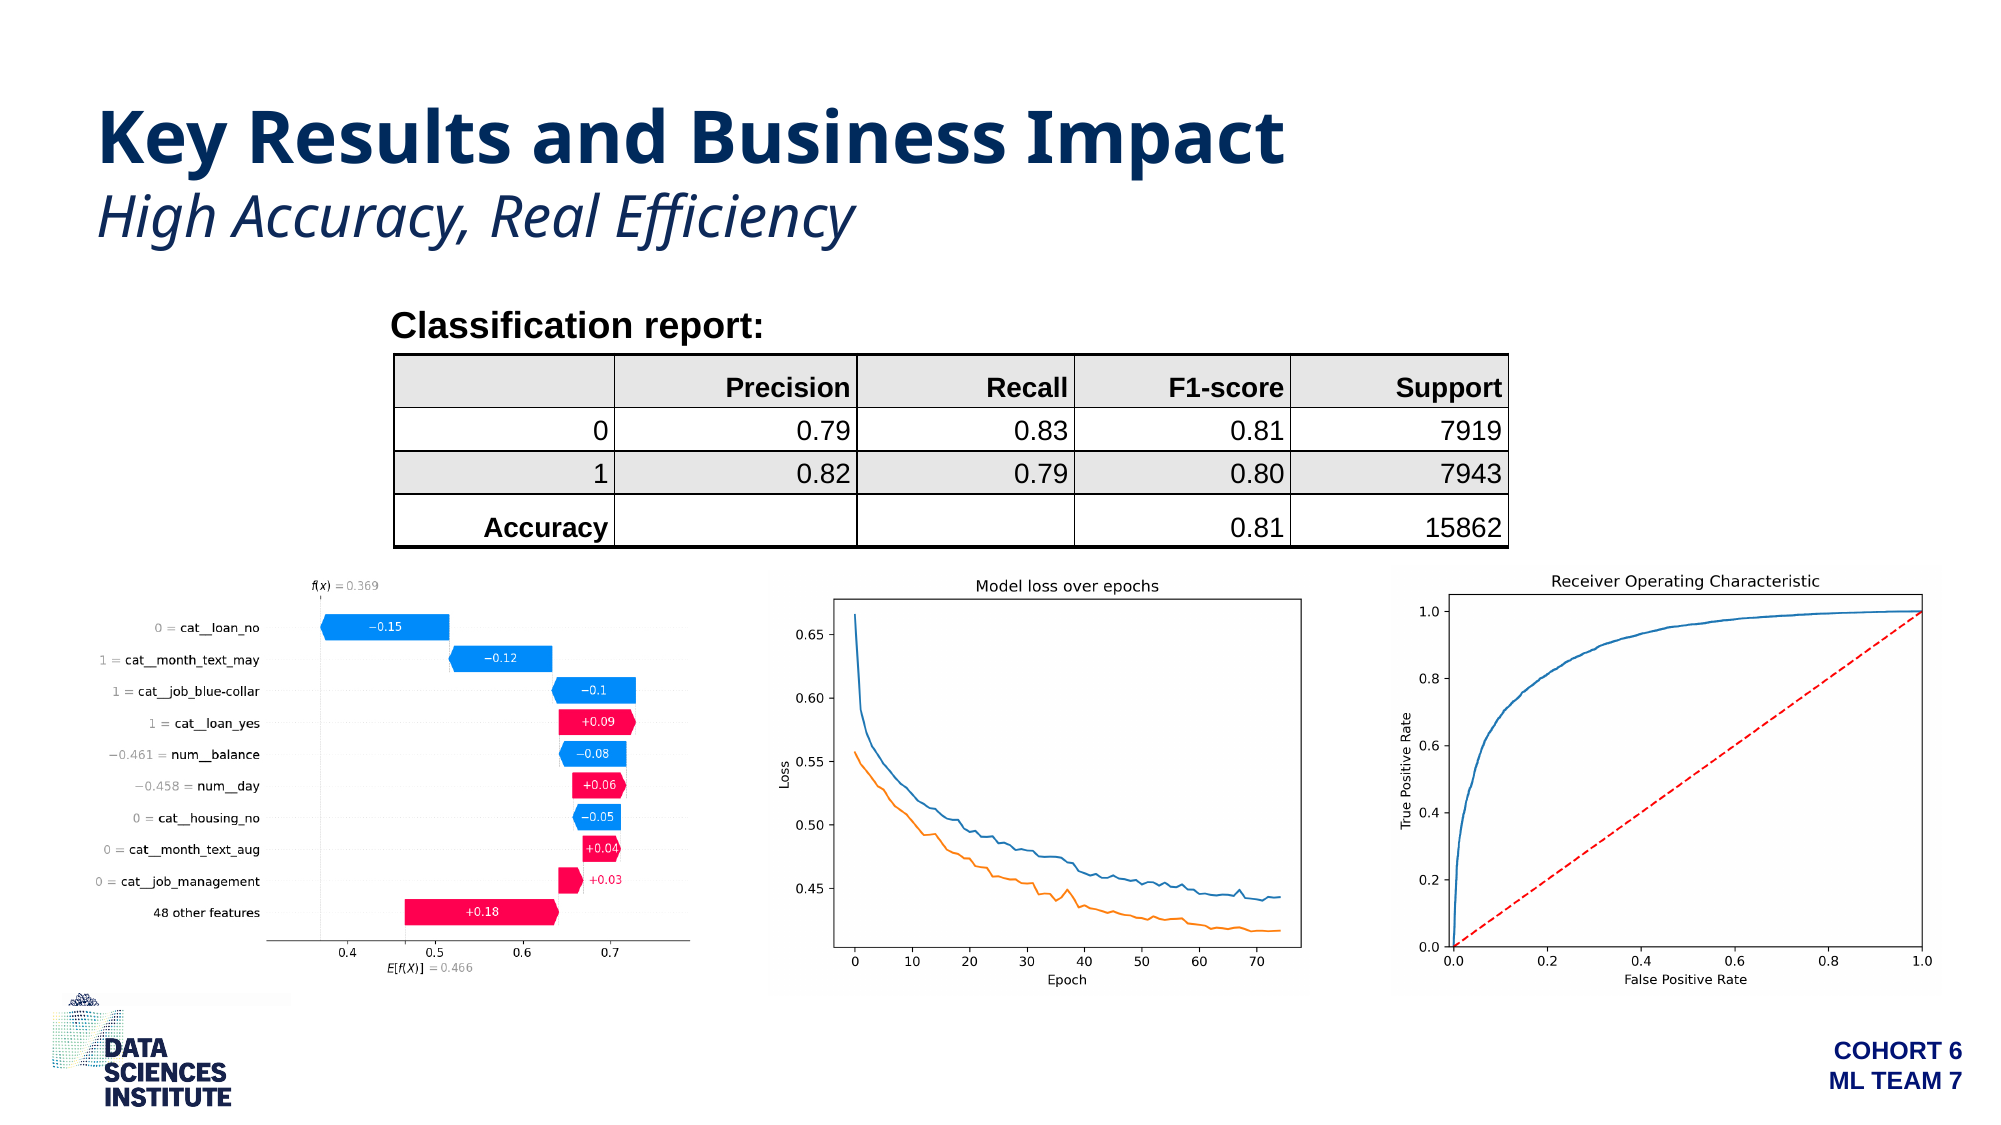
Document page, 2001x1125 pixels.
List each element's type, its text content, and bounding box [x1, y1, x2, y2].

table_header Recall [858, 356, 1074, 407]
table_cell 0.81 [1075, 408, 1290, 450]
table_cell 15862 [1291, 495, 1508, 545]
table_cell 0.82 [615, 452, 856, 493]
text_box Key Results and Business Impact High Accuracy, Real Efficiency [88, 92, 1814, 305]
table_header [395, 356, 614, 407]
table_cell 0.79 [858, 452, 1074, 493]
picture [88, 572, 696, 982]
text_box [43, 1005, 1971, 1125]
table_cell 0.79 [615, 408, 856, 450]
table_cell 1 [395, 452, 614, 493]
table_cell [858, 495, 1074, 545]
table_cell 0.81 [1075, 495, 1290, 545]
text_box Classification report: [382, 293, 775, 354]
table_cell 0.83 [858, 408, 1074, 450]
table_cell 7919 [1291, 408, 1508, 450]
picture [62, 993, 291, 1005]
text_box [768, 564, 1942, 996]
table_header F1-score [1075, 356, 1290, 407]
table_header Support [1291, 356, 1508, 407]
table_cell 0 [395, 408, 614, 450]
table_cell 7943 [1291, 452, 1508, 493]
table_cell 0.80 [1075, 452, 1290, 493]
table_cell Accuracy [395, 495, 614, 545]
table_cell [615, 495, 856, 545]
table_header Precision [615, 356, 856, 407]
